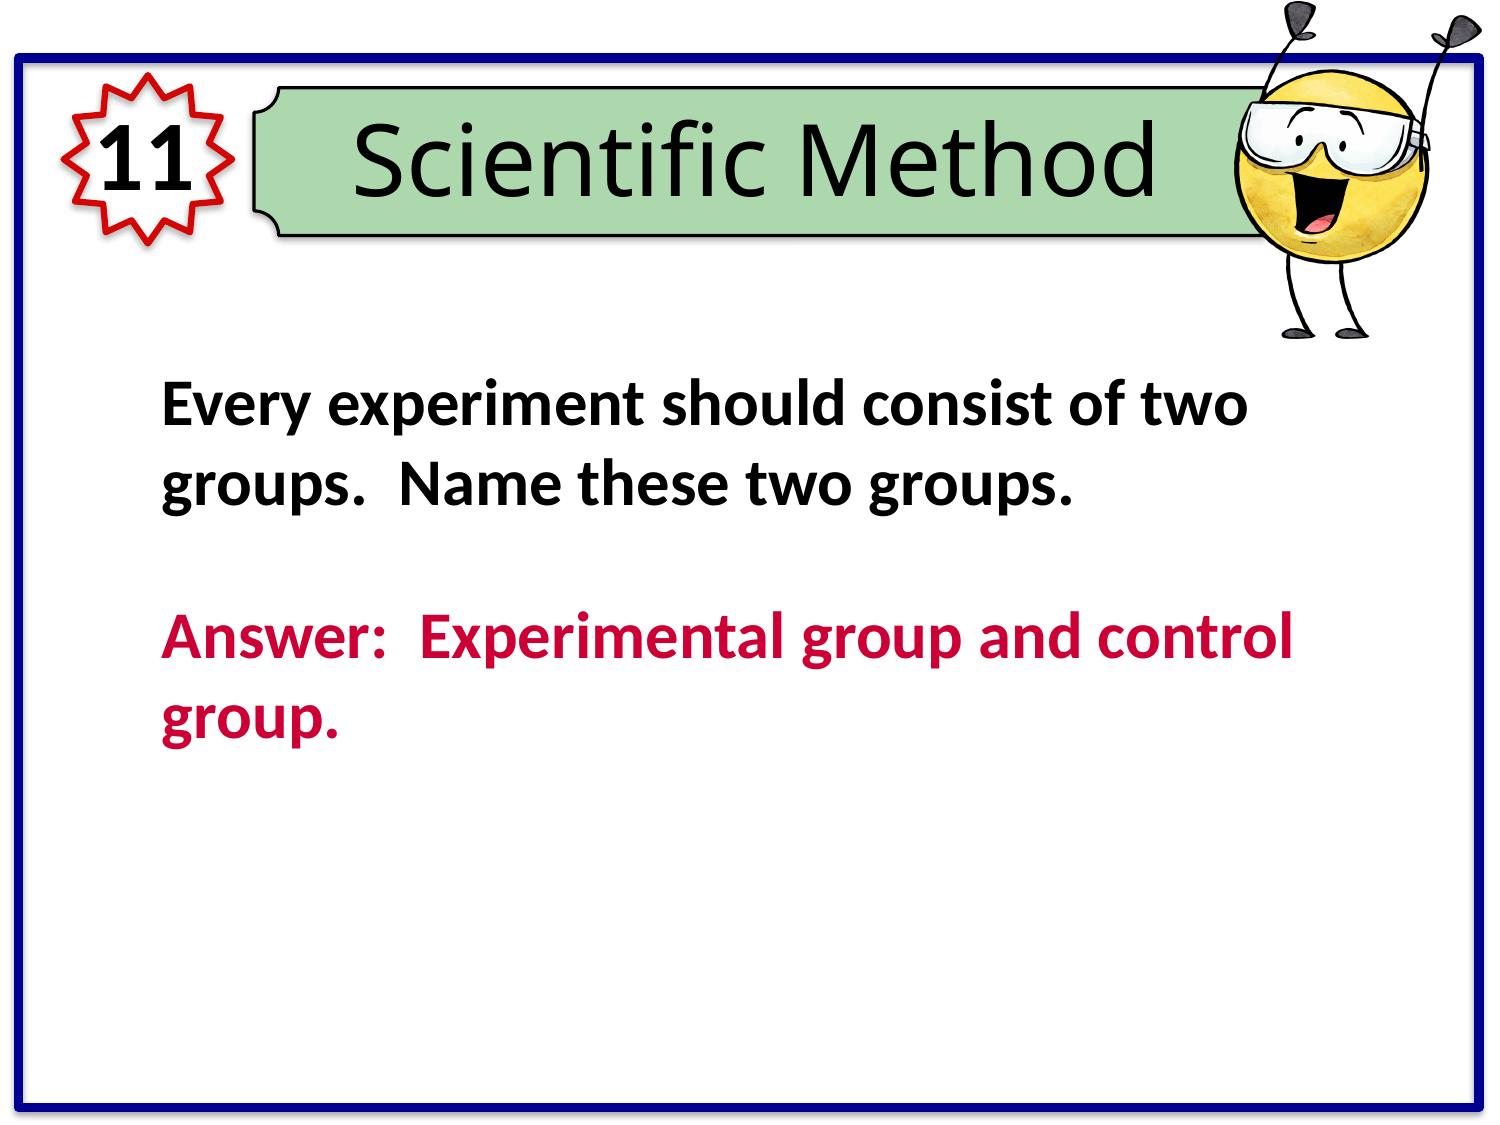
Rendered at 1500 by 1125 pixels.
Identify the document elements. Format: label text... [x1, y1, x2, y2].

text_box [18, 57, 1480, 1108]
text_box 11 [63, 83, 226, 218]
text_box [141, 74, 155, 83]
text_box [103, 218, 193, 245]
picture [1233, 1, 1482, 340]
text_box [226, 153, 233, 165]
